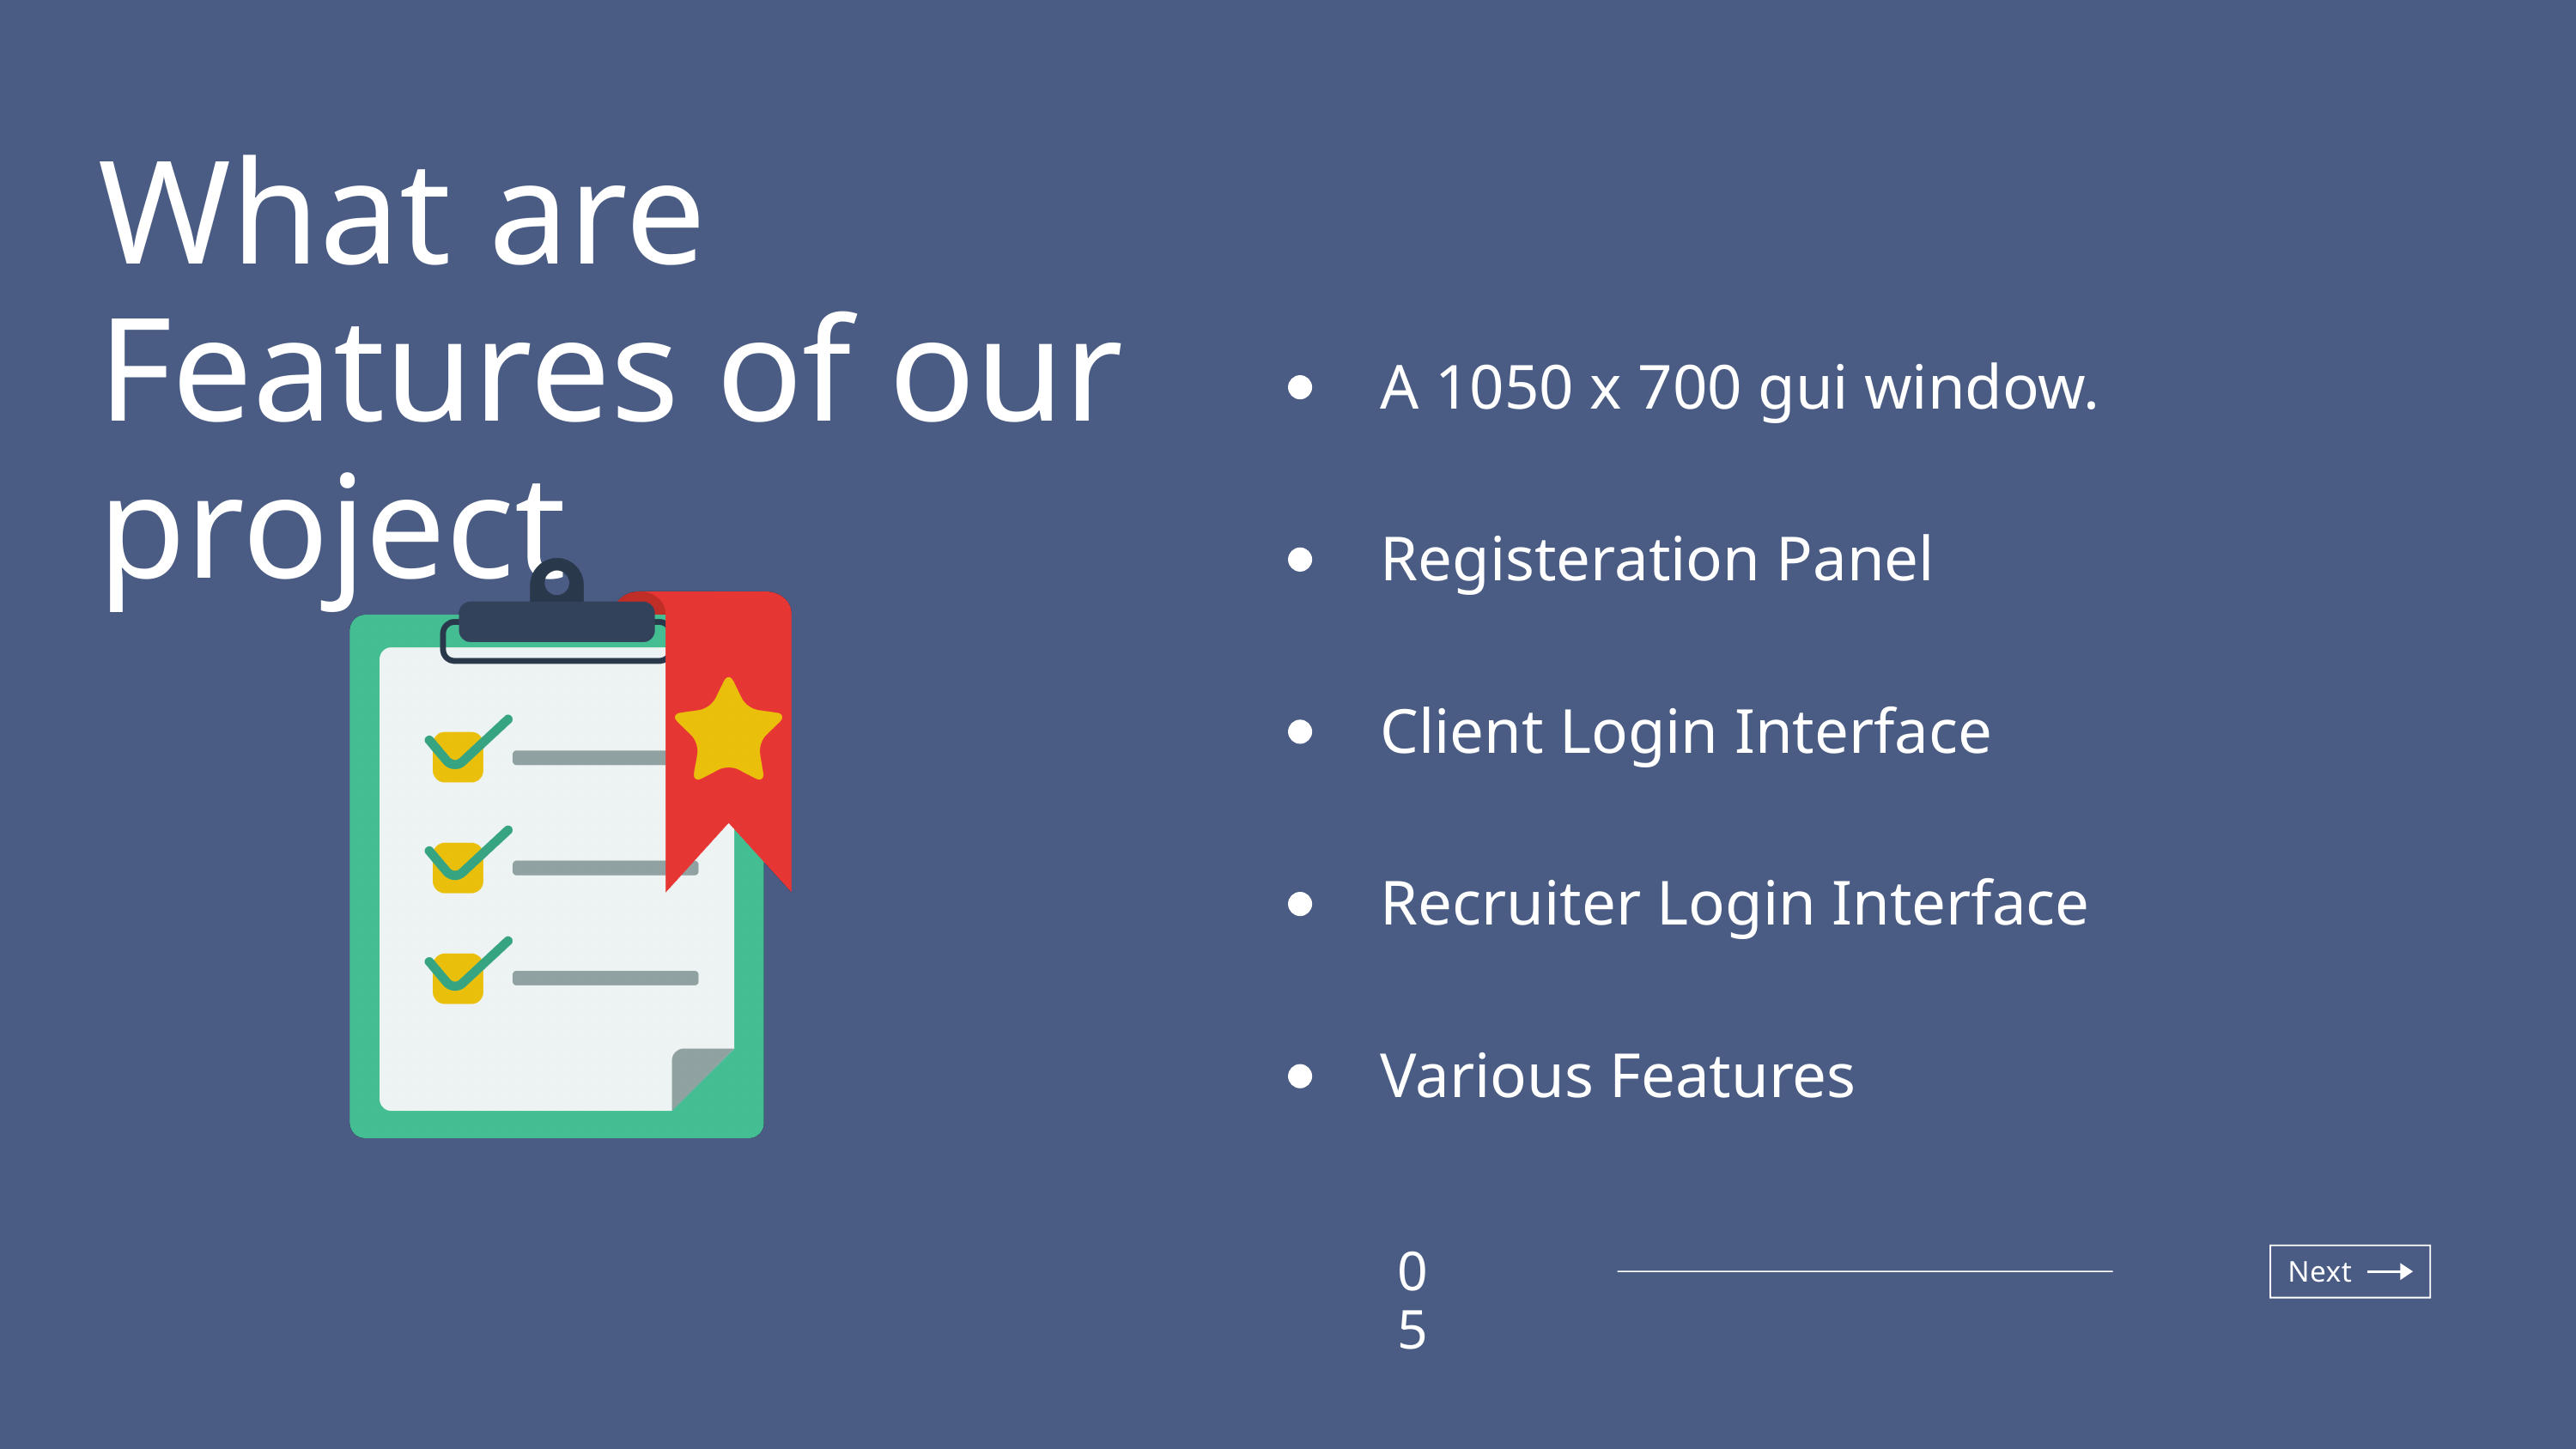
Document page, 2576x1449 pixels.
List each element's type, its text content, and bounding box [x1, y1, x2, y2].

text_box 05 [1397, 1241, 1461, 1361]
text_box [2269, 1244, 2432, 1299]
text_box What are Features of our project [98, 135, 1169, 608]
picture [349, 558, 793, 1138]
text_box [1287, 350, 2432, 1113]
